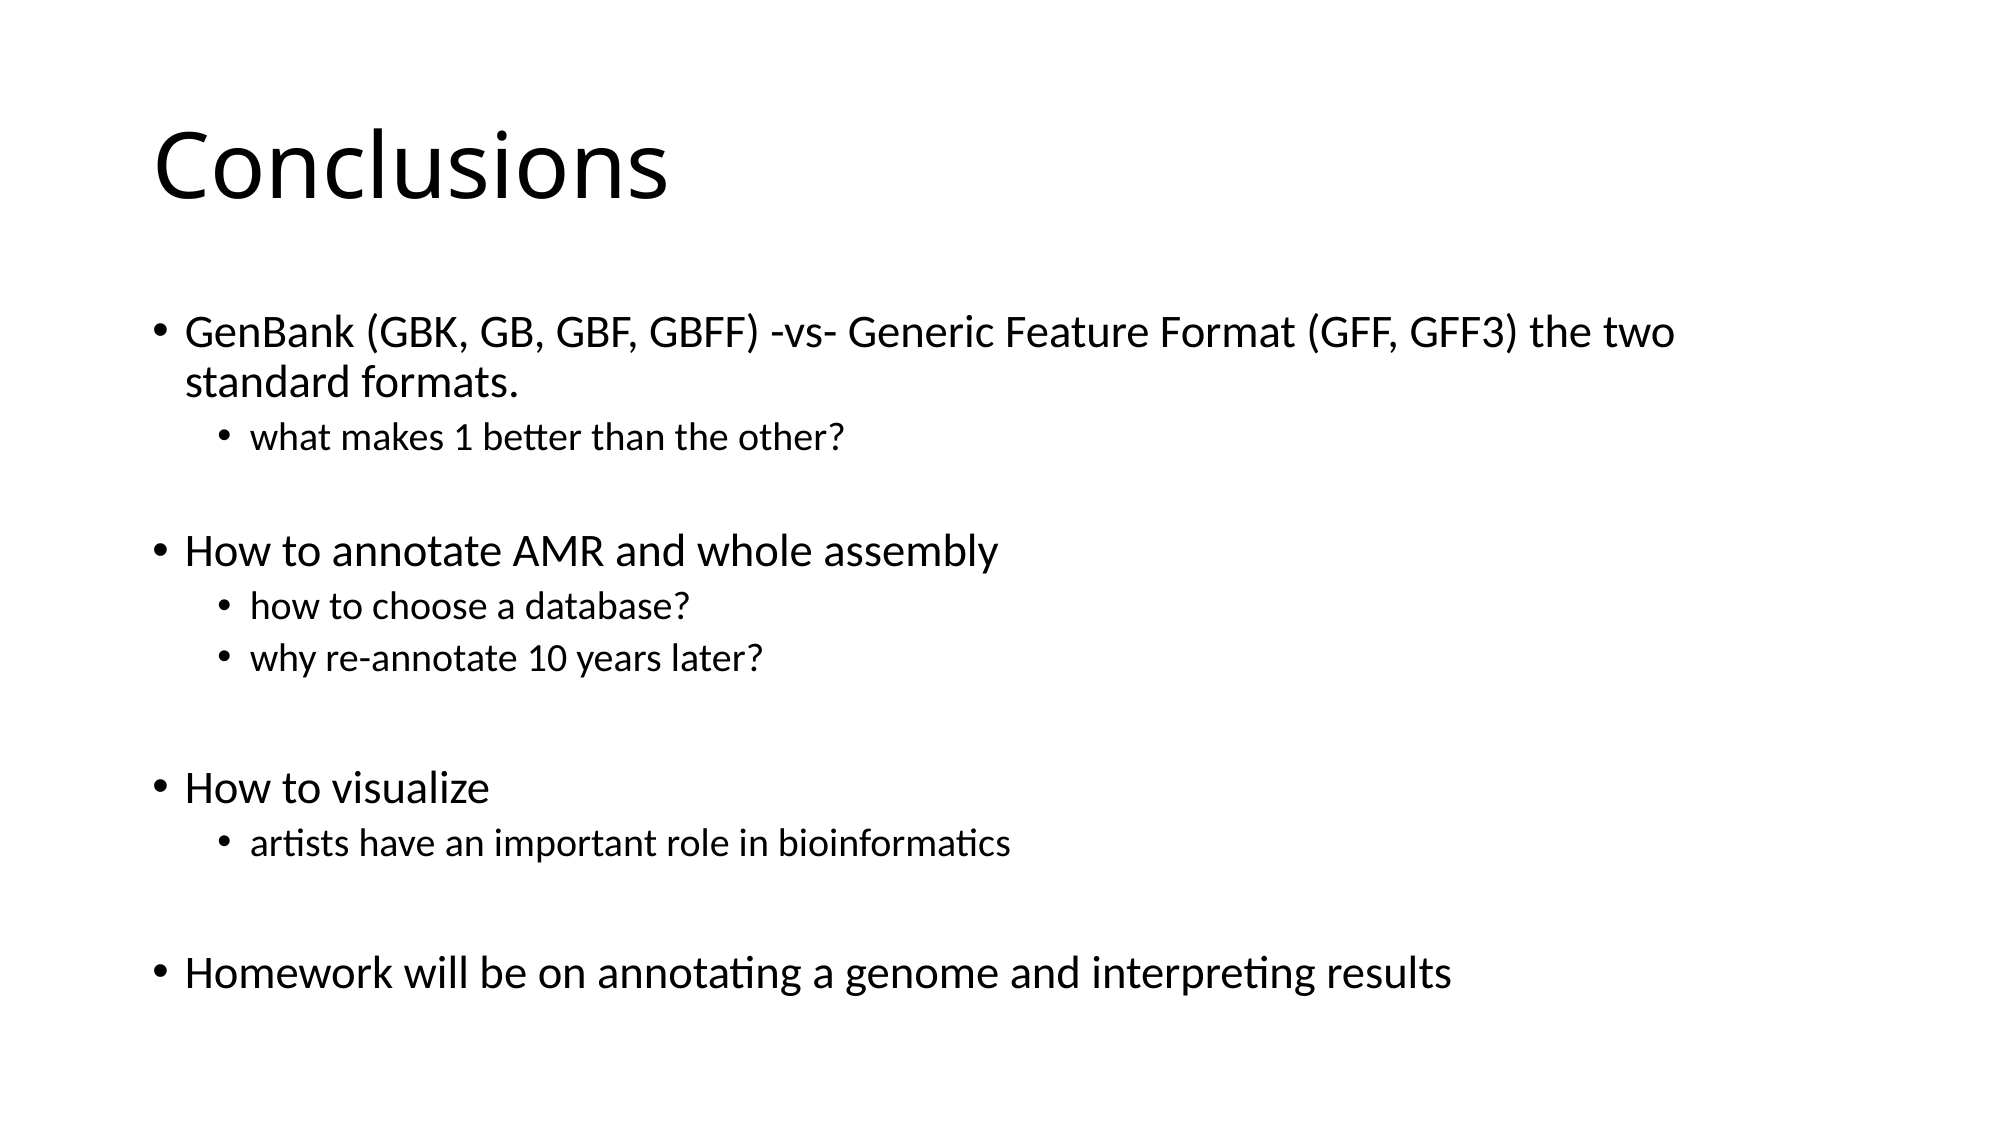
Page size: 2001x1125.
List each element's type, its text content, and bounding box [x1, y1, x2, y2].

title Conclusions [137, 59, 1863, 278]
list GenBank (GBK, GB, GBF, GBFF) -vs- Generic Feature Format (GFF, GFF3) the two standard formats. what makes 1 better than the other? How to annotate AMR and whole assembly how to choose a database? why re-annotate 10 years later? How to visualize artists have an important role in bioinformatics Homework will be on annotating a genome and interpreting results [137, 299, 1863, 1014]
